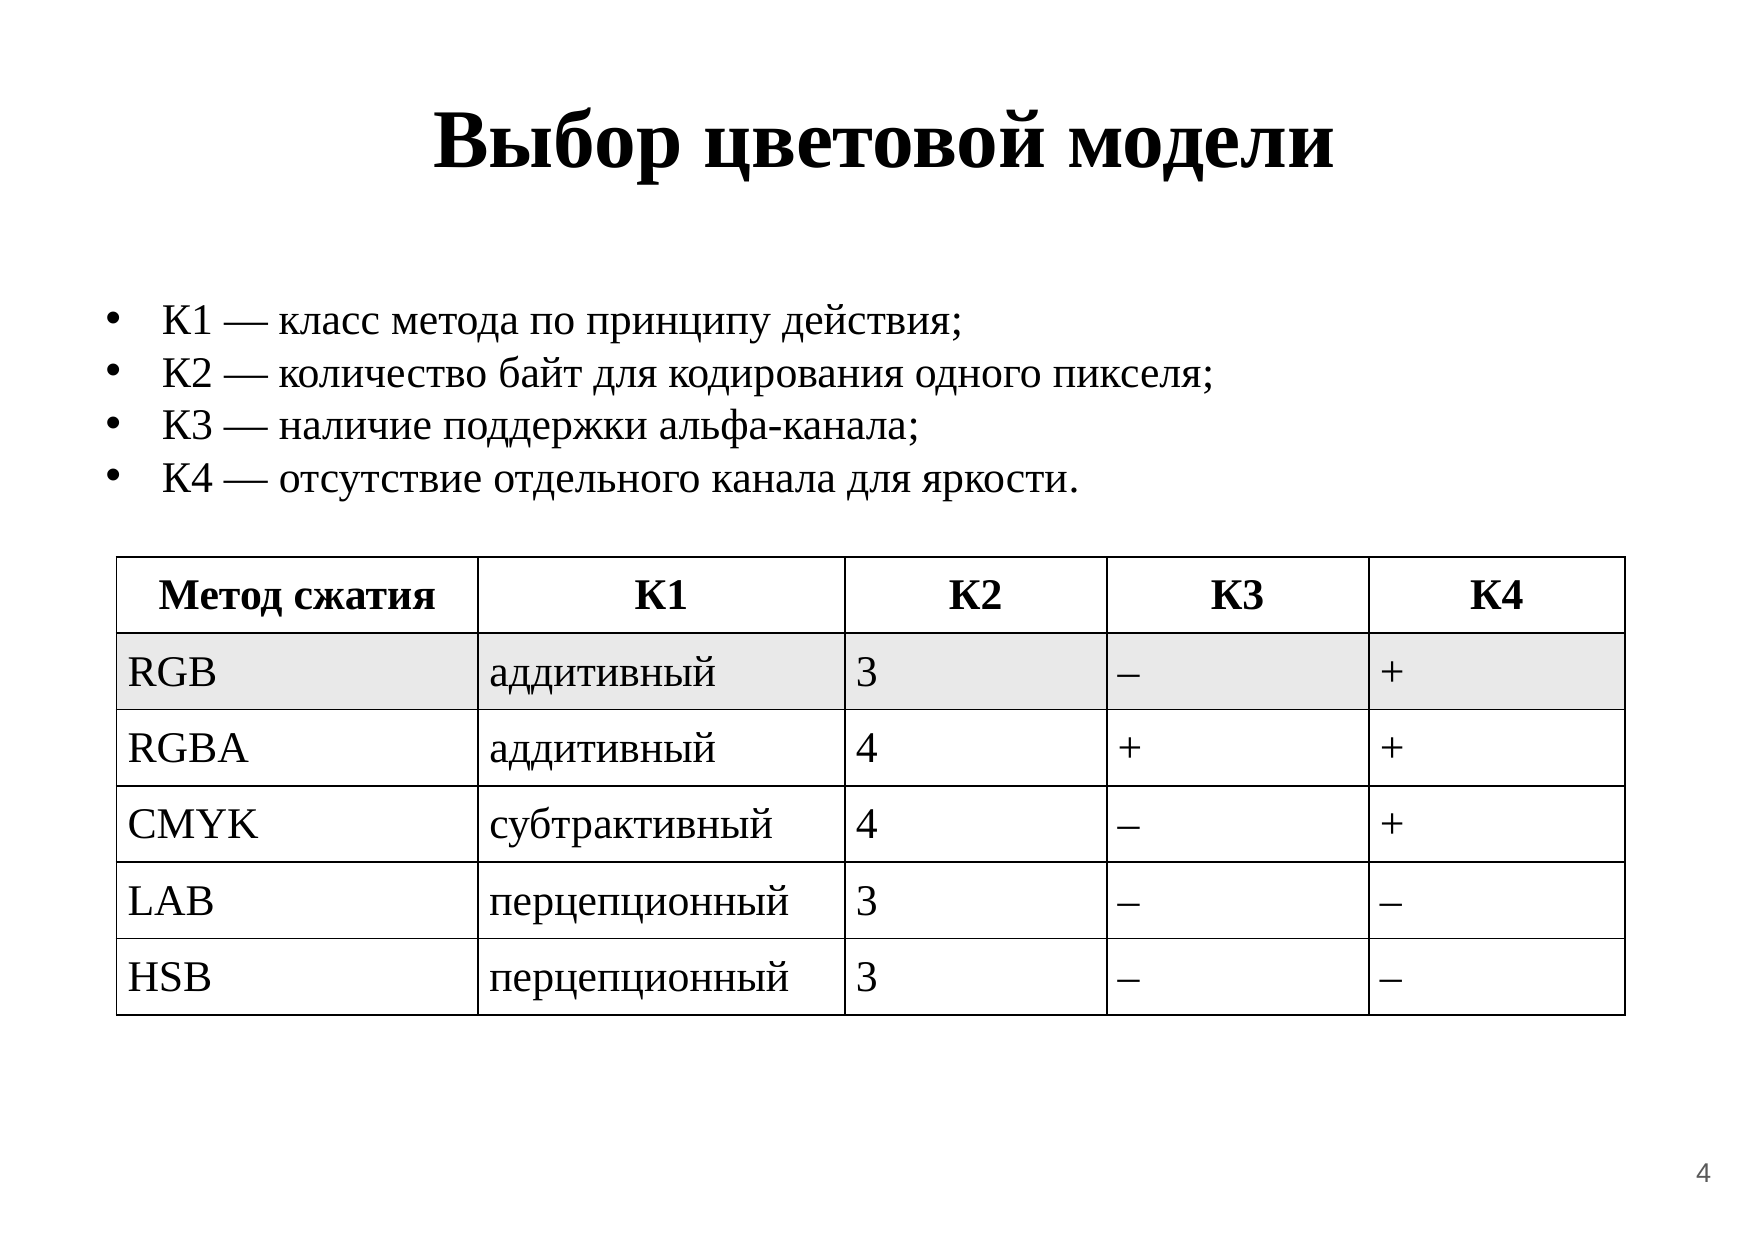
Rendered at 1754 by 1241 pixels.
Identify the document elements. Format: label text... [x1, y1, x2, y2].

table_header К2 [846, 558, 1106, 632]
table_cell RGB [117, 634, 477, 709]
table_cell LAB [117, 863, 477, 938]
text_box К1 — класс метода по принципу действия; К2 — количество байт для кодирования одного пикселя; К3 — наличие поддержки альфа-канала; К4 — отсутствие отдельного канала для яркости. [67, 273, 1654, 519]
table_cell 4 [846, 787, 1106, 861]
table_cell – [1108, 634, 1368, 709]
table_cell 4 [846, 710, 1106, 785]
table_cell – [1108, 787, 1368, 861]
table_cell – [1370, 939, 1624, 1014]
table_header Метод сжатия [117, 558, 477, 632]
table_header К4 [1370, 558, 1624, 632]
table_cell RGBA [117, 710, 477, 785]
table_cell аддитивный [479, 634, 844, 709]
table_cell аддитивный [479, 710, 844, 785]
table_cell субтрактивный [479, 787, 844, 861]
table_cell 3 [846, 634, 1106, 709]
table_cell перцепционный [479, 939, 844, 1014]
table_cell – [1370, 863, 1624, 938]
table_cell 3 [846, 863, 1106, 938]
table_cell + [1370, 634, 1624, 709]
table_cell – [1108, 939, 1368, 1014]
table_cell перцепционный [479, 863, 844, 938]
text_box Выбор цветовой модели [116, 77, 1654, 222]
table_cell + [1370, 787, 1624, 861]
table_cell – [1108, 863, 1368, 938]
table_cell + [1370, 710, 1624, 785]
table_cell HSB [117, 939, 477, 1014]
table_cell CMYK [117, 787, 477, 861]
table_cell + [1108, 710, 1368, 785]
slide_number 4 [1625, 1124, 1731, 1220]
table_cell 3 [846, 939, 1106, 1014]
table_header К3 [1108, 558, 1368, 632]
table_header К1 [479, 558, 844, 632]
